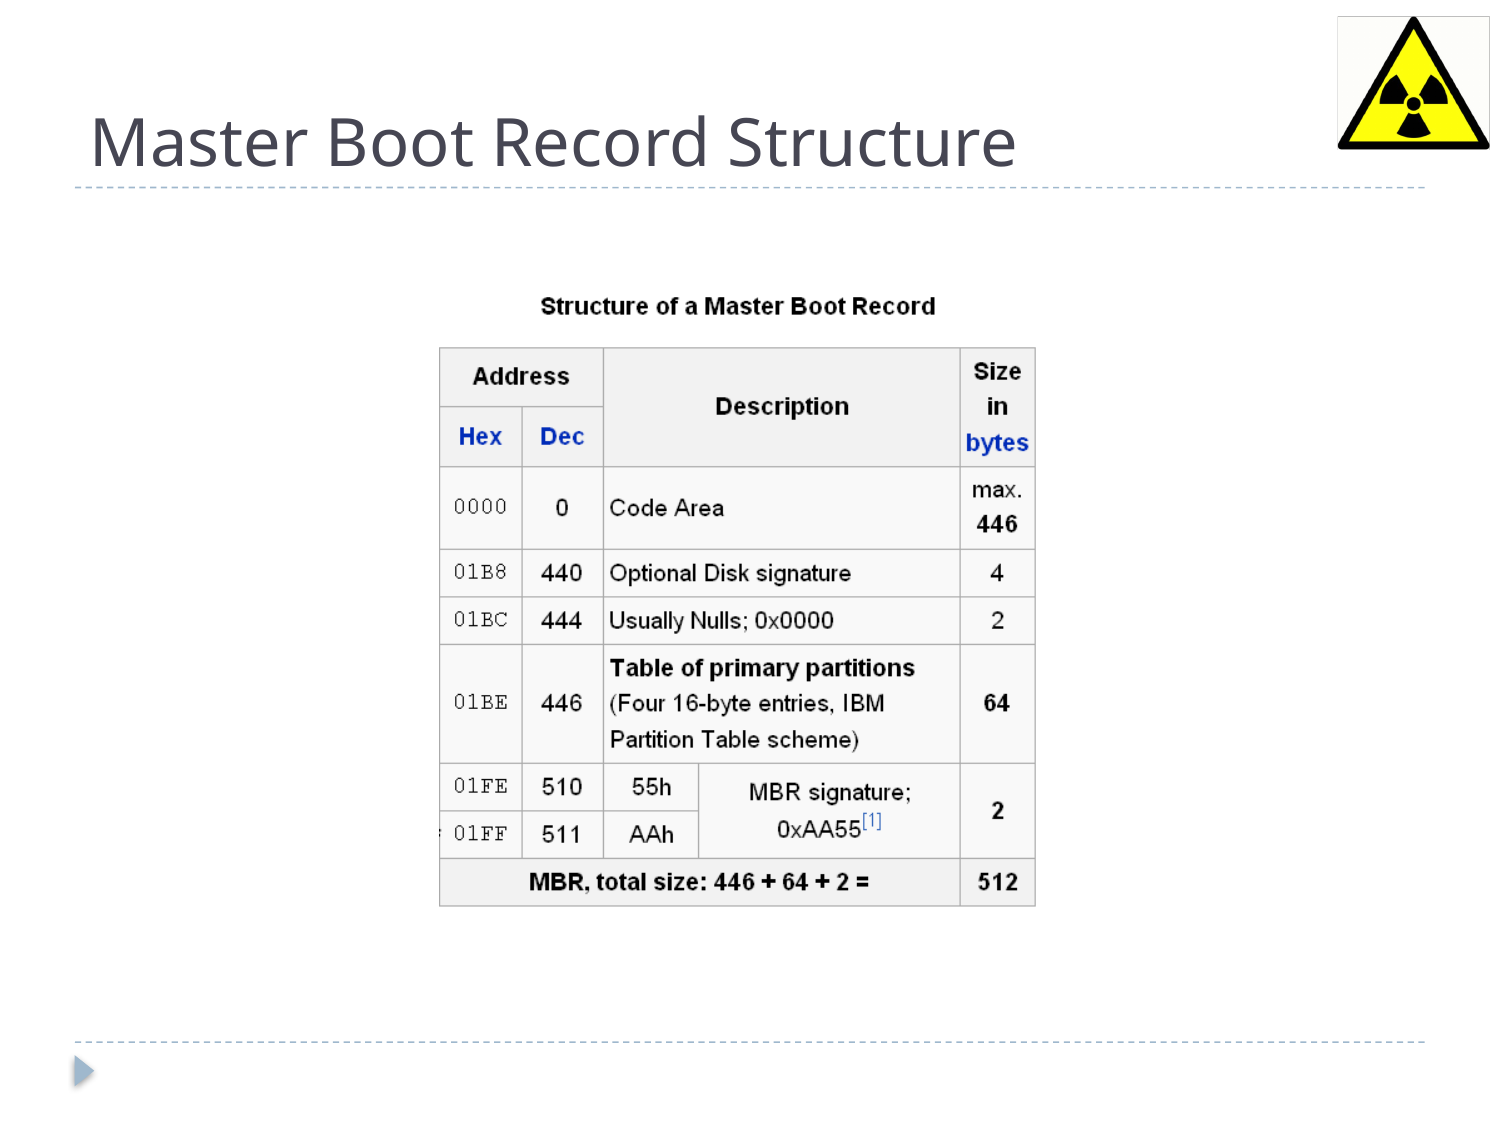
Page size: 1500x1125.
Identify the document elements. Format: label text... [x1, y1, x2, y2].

title Master Boot Record Structure [75, 24, 1425, 188]
picture [1337, 16, 1490, 150]
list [439, 281, 1061, 929]
